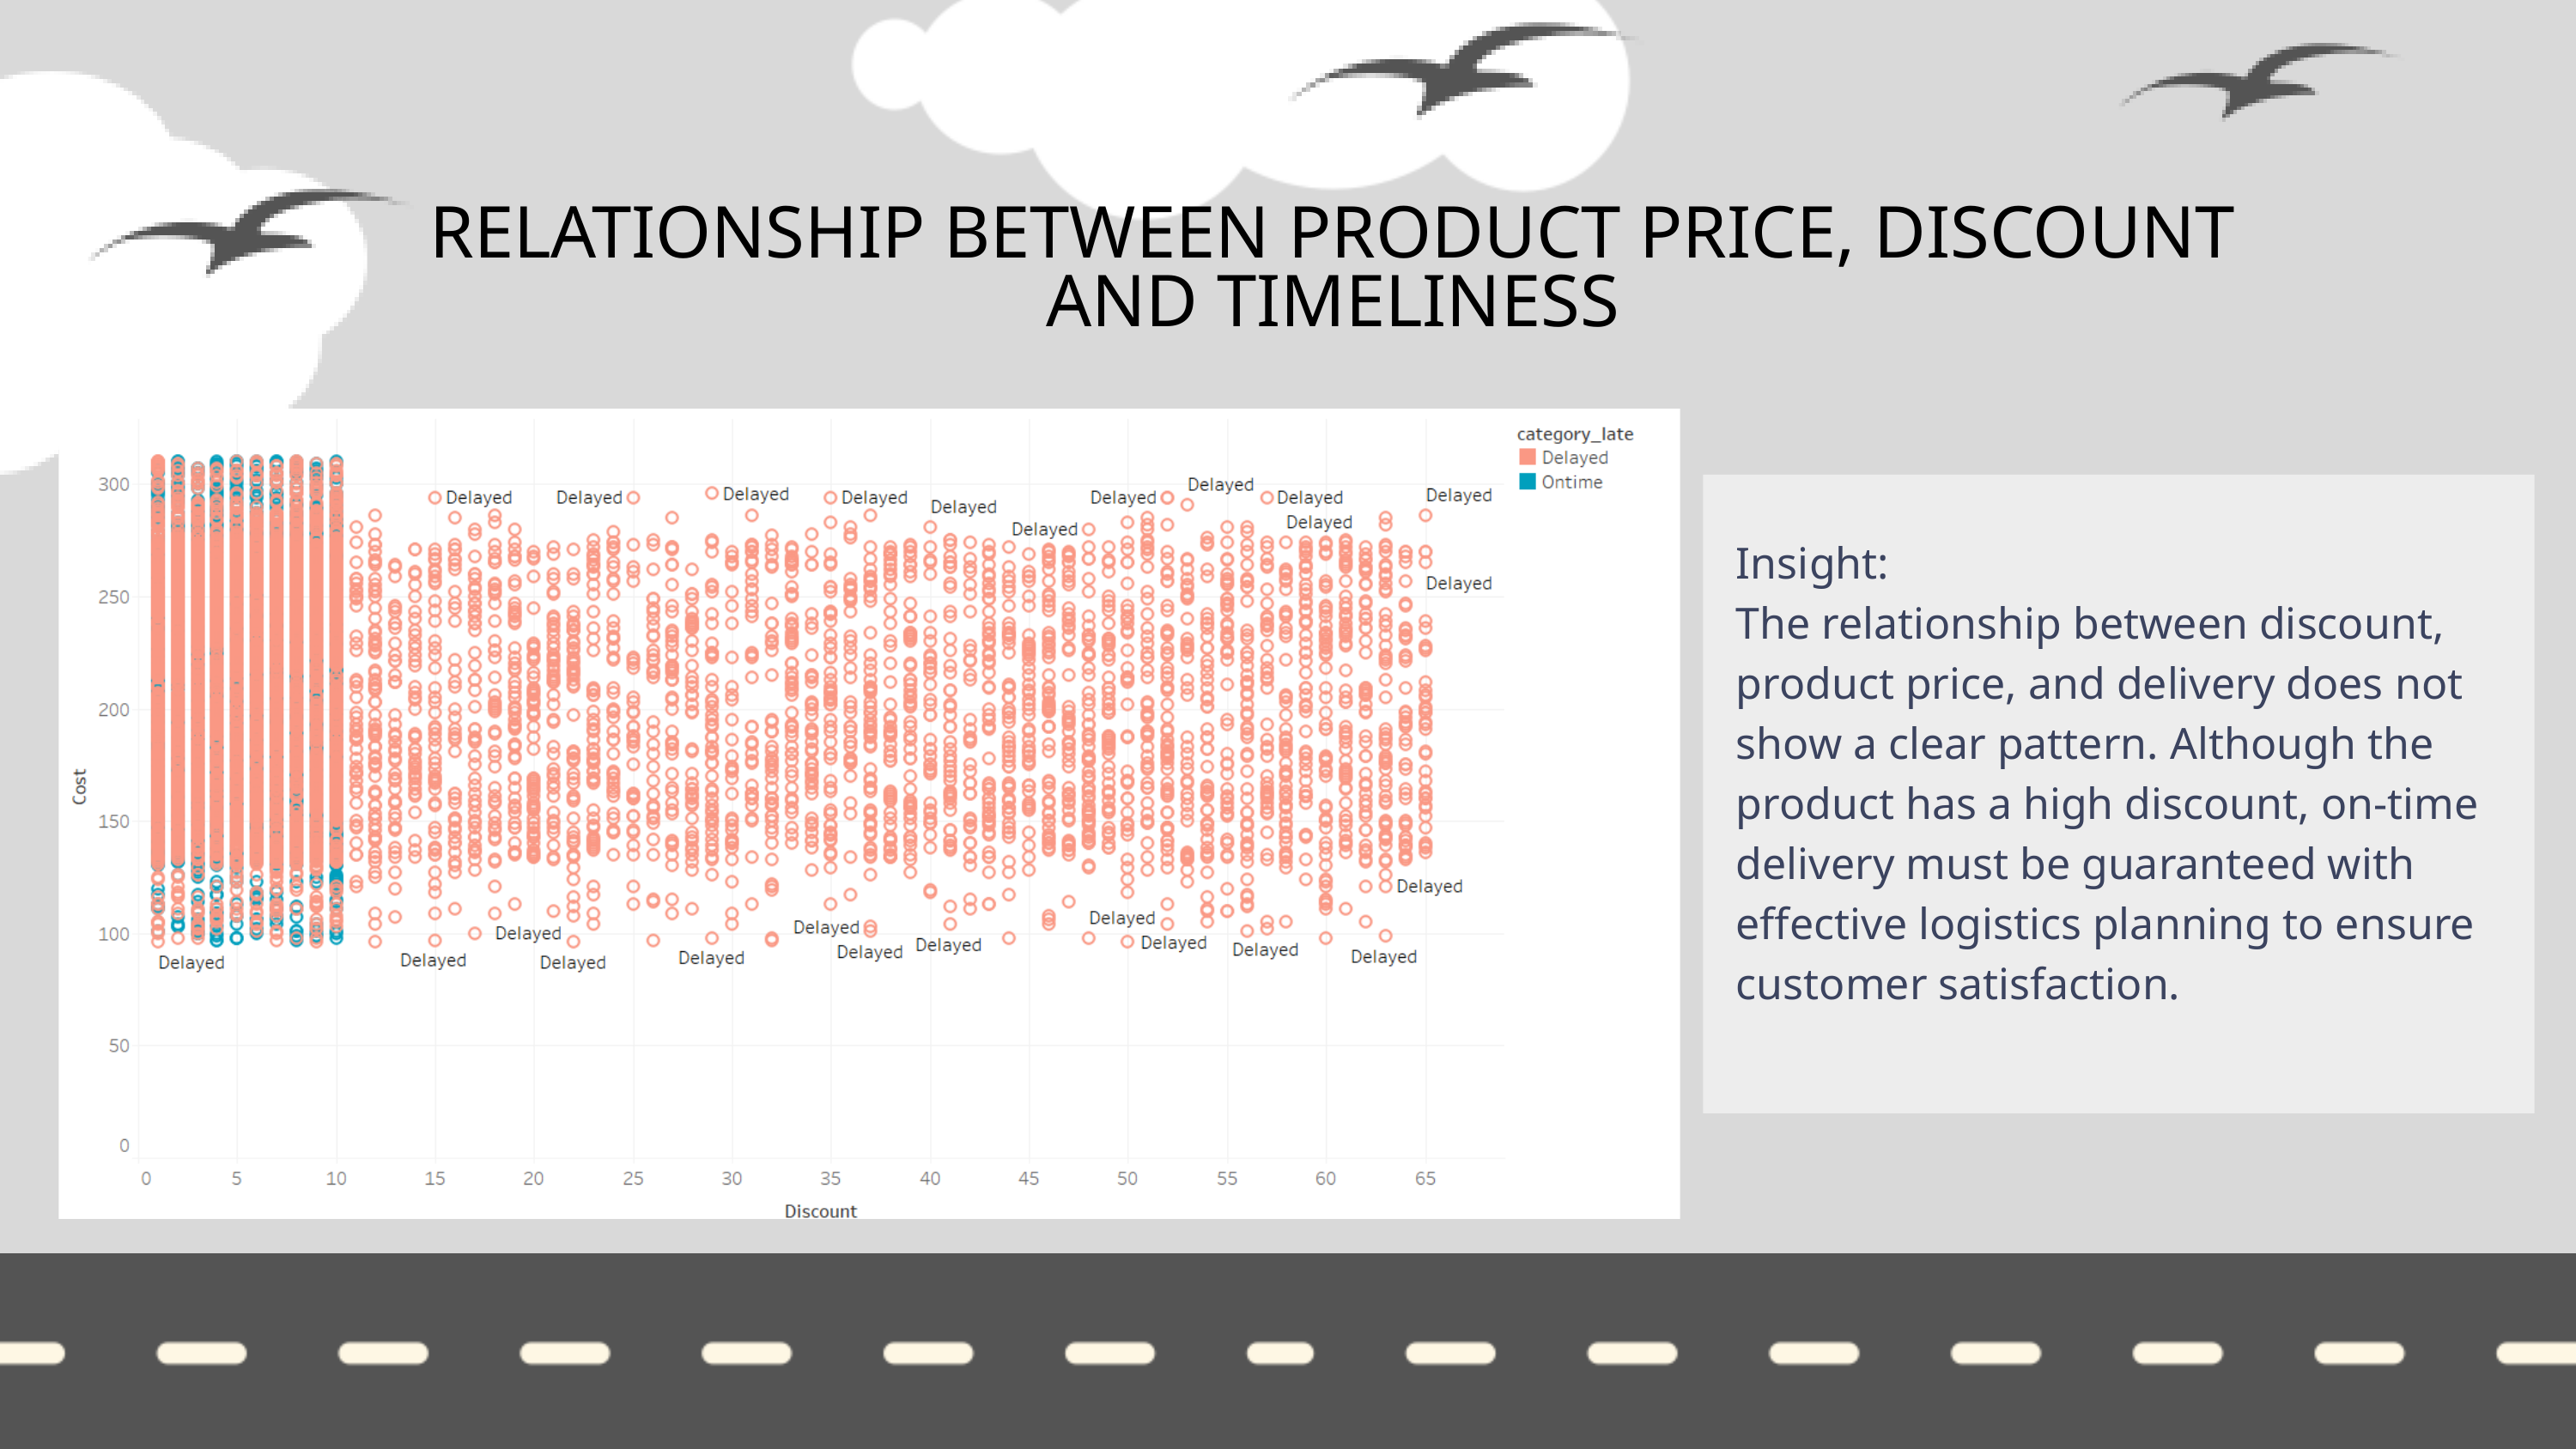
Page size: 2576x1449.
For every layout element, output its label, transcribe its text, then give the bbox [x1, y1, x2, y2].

text_box [2118, 43, 2405, 122]
text_box RELATIONSHIP BETWEEN PRODUCT PRICE, DISCOUNT AND TIMELINESS [404, 202, 2263, 342]
text_box [88, 189, 414, 278]
text_box [58, 409, 1680, 1219]
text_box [0, 1253, 2576, 1449]
text_box [0, 71, 368, 475]
text_box [848, 0, 1636, 202]
text_box [1287, 22, 1644, 121]
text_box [1703, 474, 2535, 1114]
